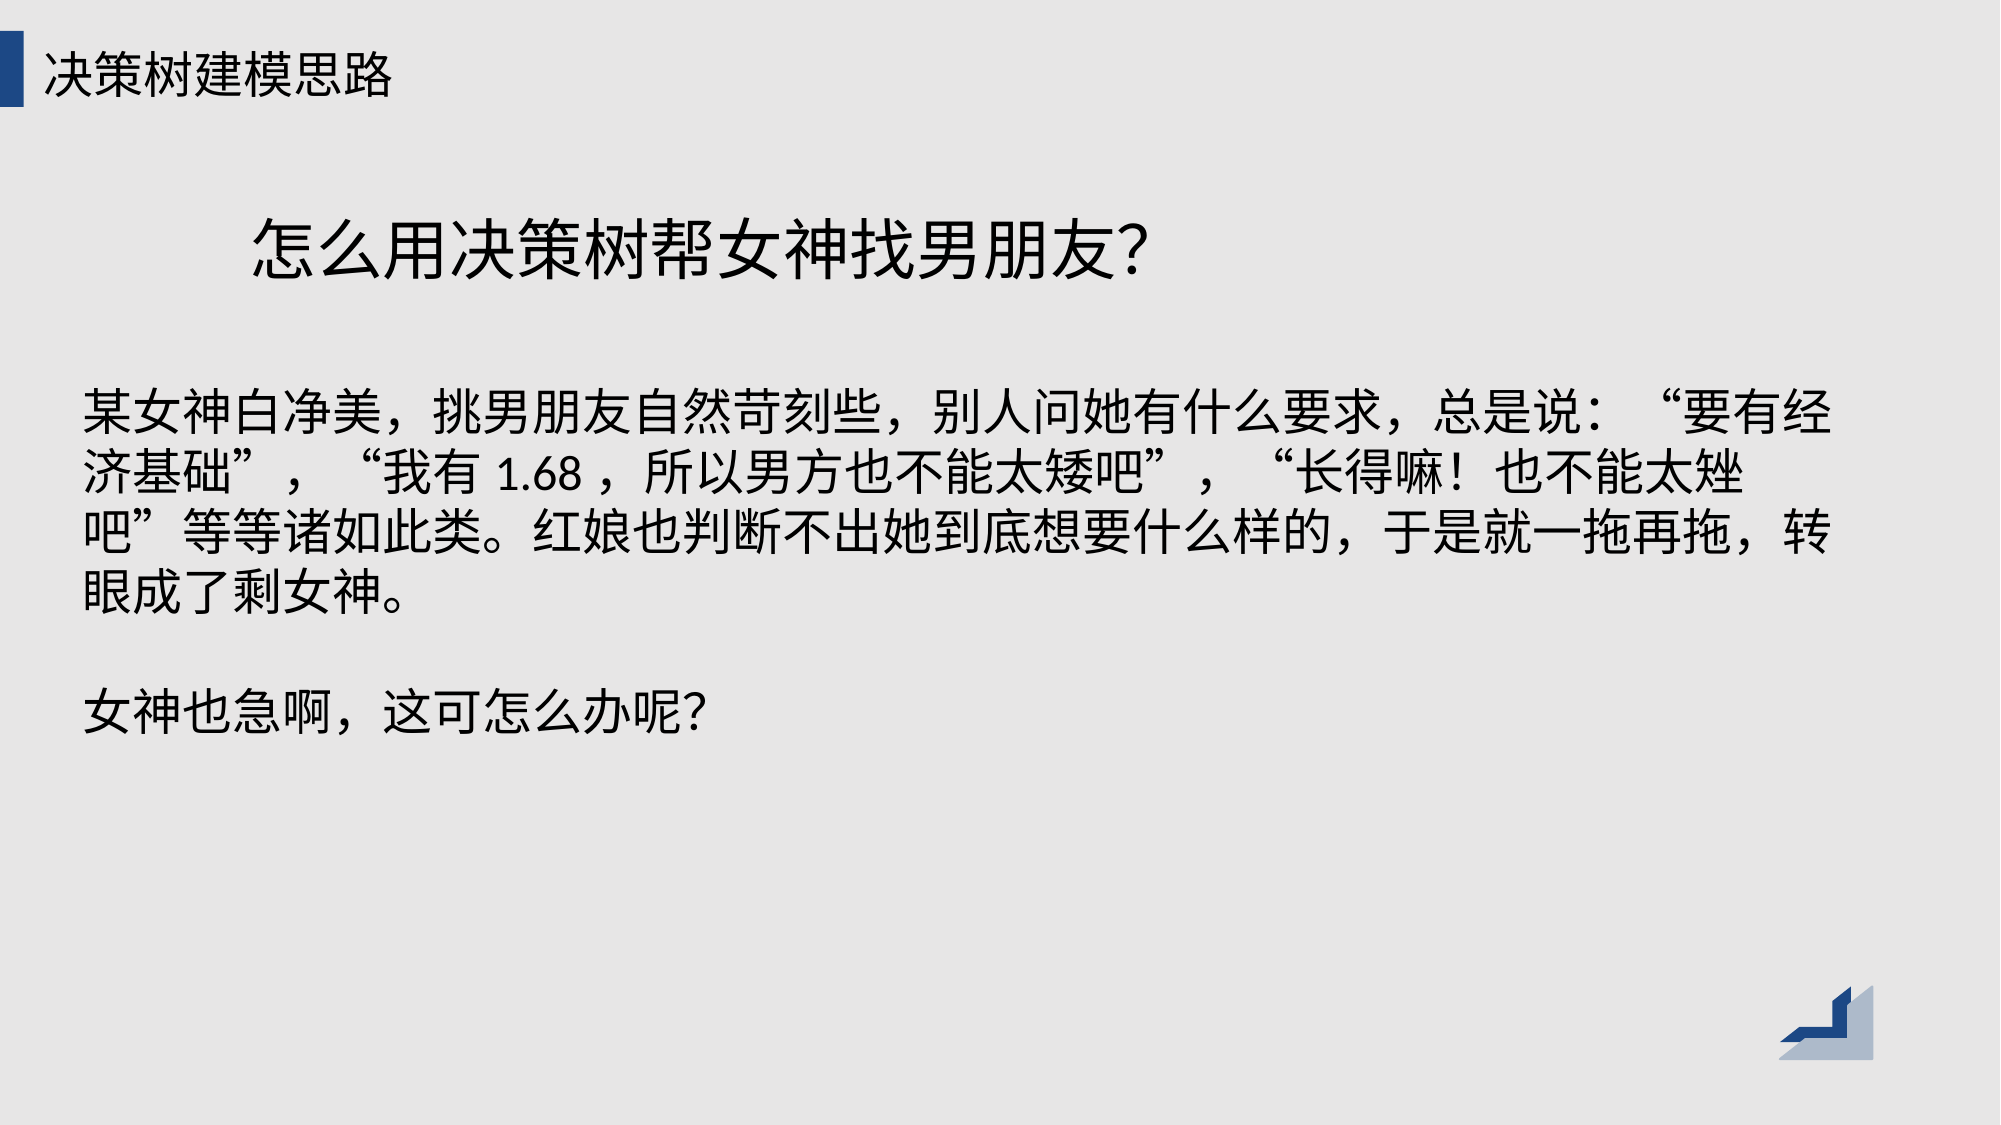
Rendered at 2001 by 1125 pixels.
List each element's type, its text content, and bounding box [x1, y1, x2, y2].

text_box 怎么用决策树帮女神找男朋友？ [234, 200, 1742, 296]
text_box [1779, 986, 1873, 1060]
text_box 某女神白净美，挑男朋友自然苛刻些，别人问她有什么要求，总是说：“要有经济基础”，“我有1.68，所以男方也不能太矮吧”，“长得嘛！也不能太矬吧”等等诸如此类。红娘也判断不出她到底想要什么样的，于是就一拖再拖，转眼成了剩女神。 女神也急啊，这可怎么办呢？ [67, 373, 1851, 748]
text_box 决策树建模思路 [28, 36, 583, 111]
text_box [0, 30, 24, 107]
